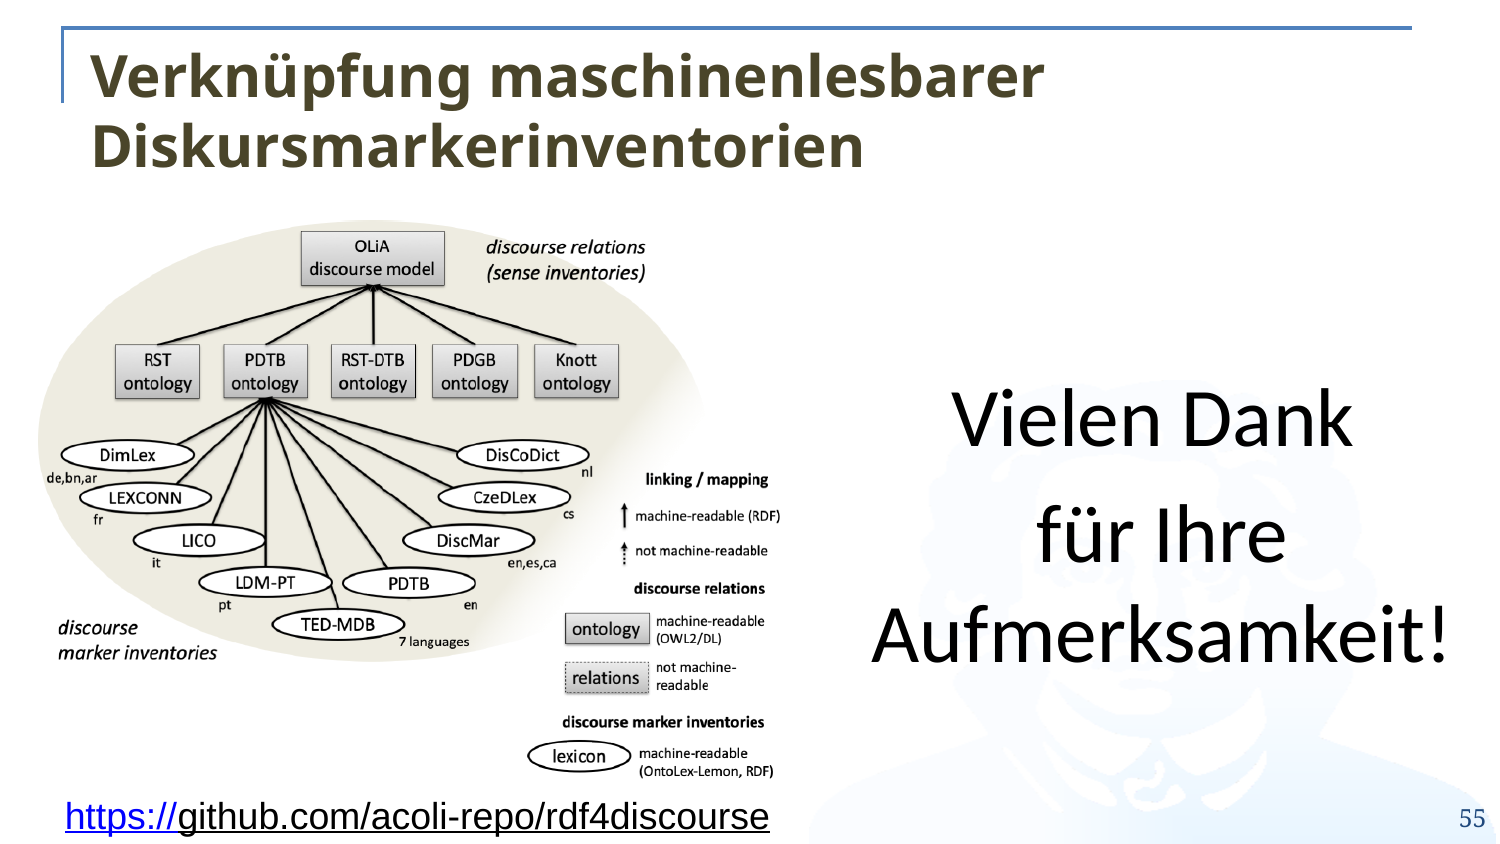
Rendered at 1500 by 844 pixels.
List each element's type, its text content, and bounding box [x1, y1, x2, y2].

title Verknüpfung maschinenlesbarer Diskursmarkerinventorien [75, 32, 1425, 173]
list Vielen Dank für Ihre Aufmerksamkeit! [837, 121, 1488, 680]
text_box https://github.com/acoli-repo/rdf4discourse [50, 784, 1375, 844]
picture [12, 196, 801, 792]
slide_number 55 [1375, 787, 1500, 844]
